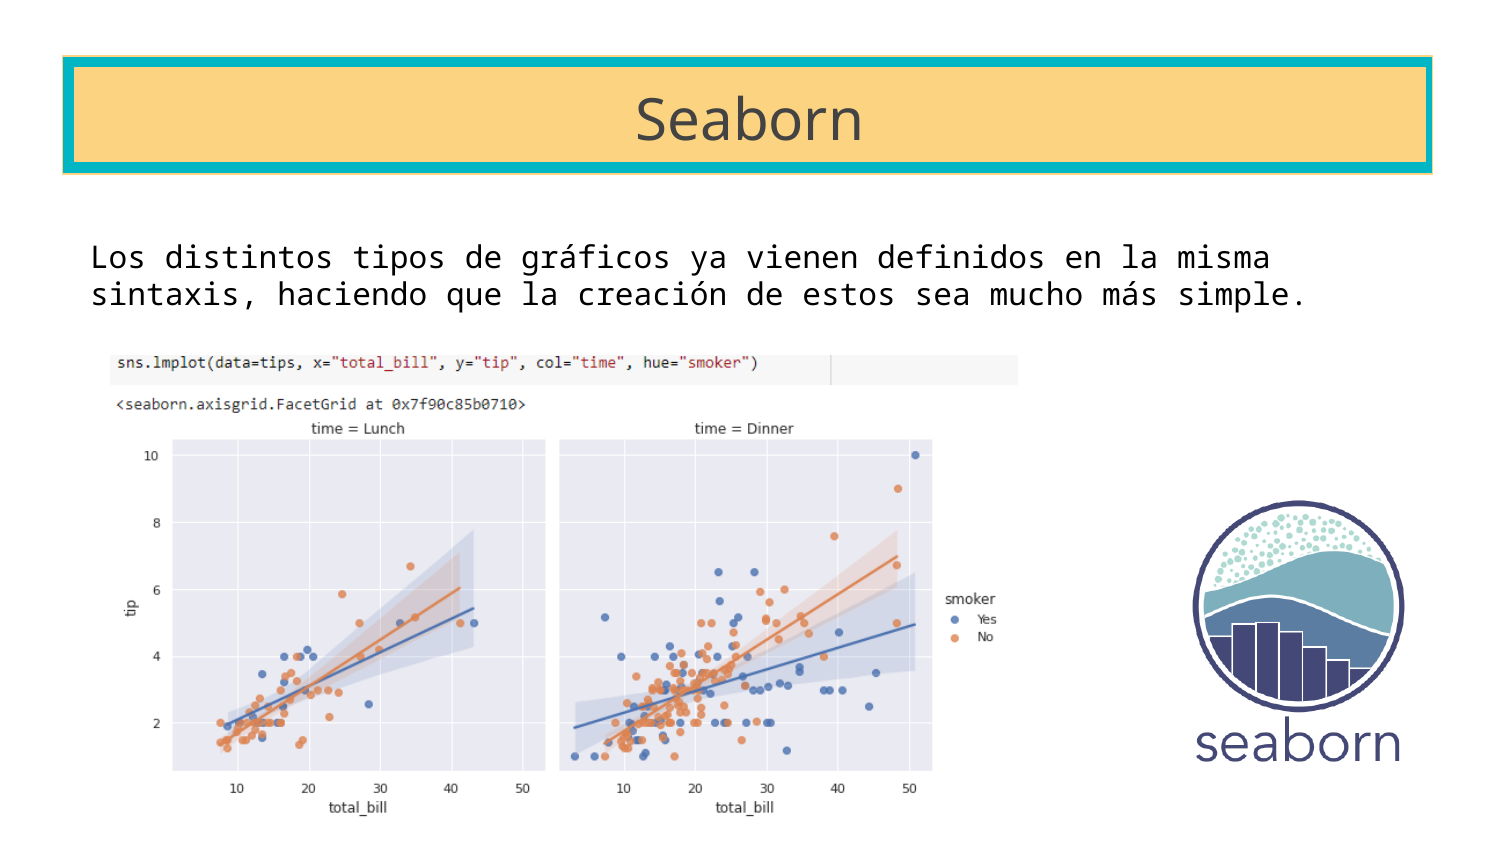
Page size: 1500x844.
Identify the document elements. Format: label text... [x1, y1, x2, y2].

picture [110, 355, 1019, 822]
picture [1138, 490, 1459, 811]
title Seaborn [75, 67, 1425, 162]
list Los distintos tipos de gráficos ya vienen definidos en la misma sintaxis, haciendo que la creación de estos sea mucho más simple. [75, 222, 1374, 331]
text_box [62, 55, 1433, 174]
